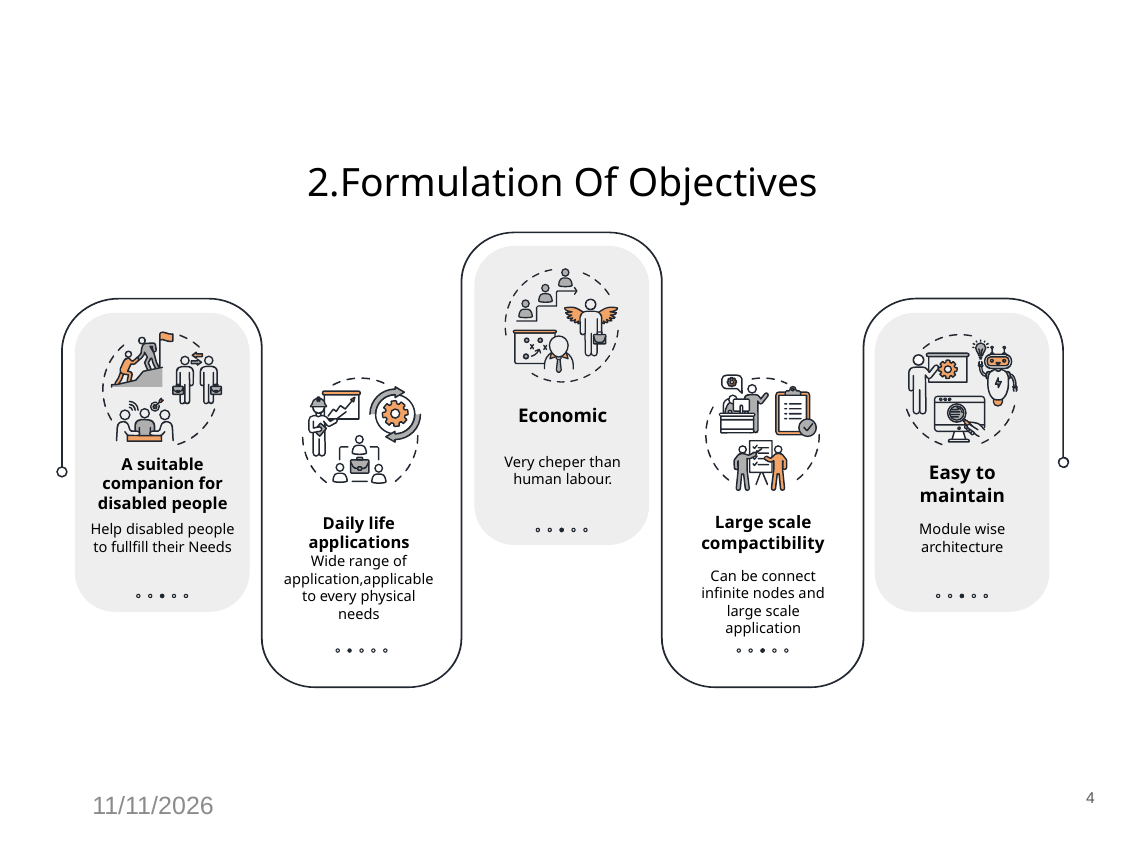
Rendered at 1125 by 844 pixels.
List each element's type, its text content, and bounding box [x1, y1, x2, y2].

slide_number 4 [1042, 764, 1110, 830]
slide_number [77, 782, 331, 828]
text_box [55, 231, 1070, 689]
text_box 2.Formulation Of Objectives [87, 156, 1038, 206]
